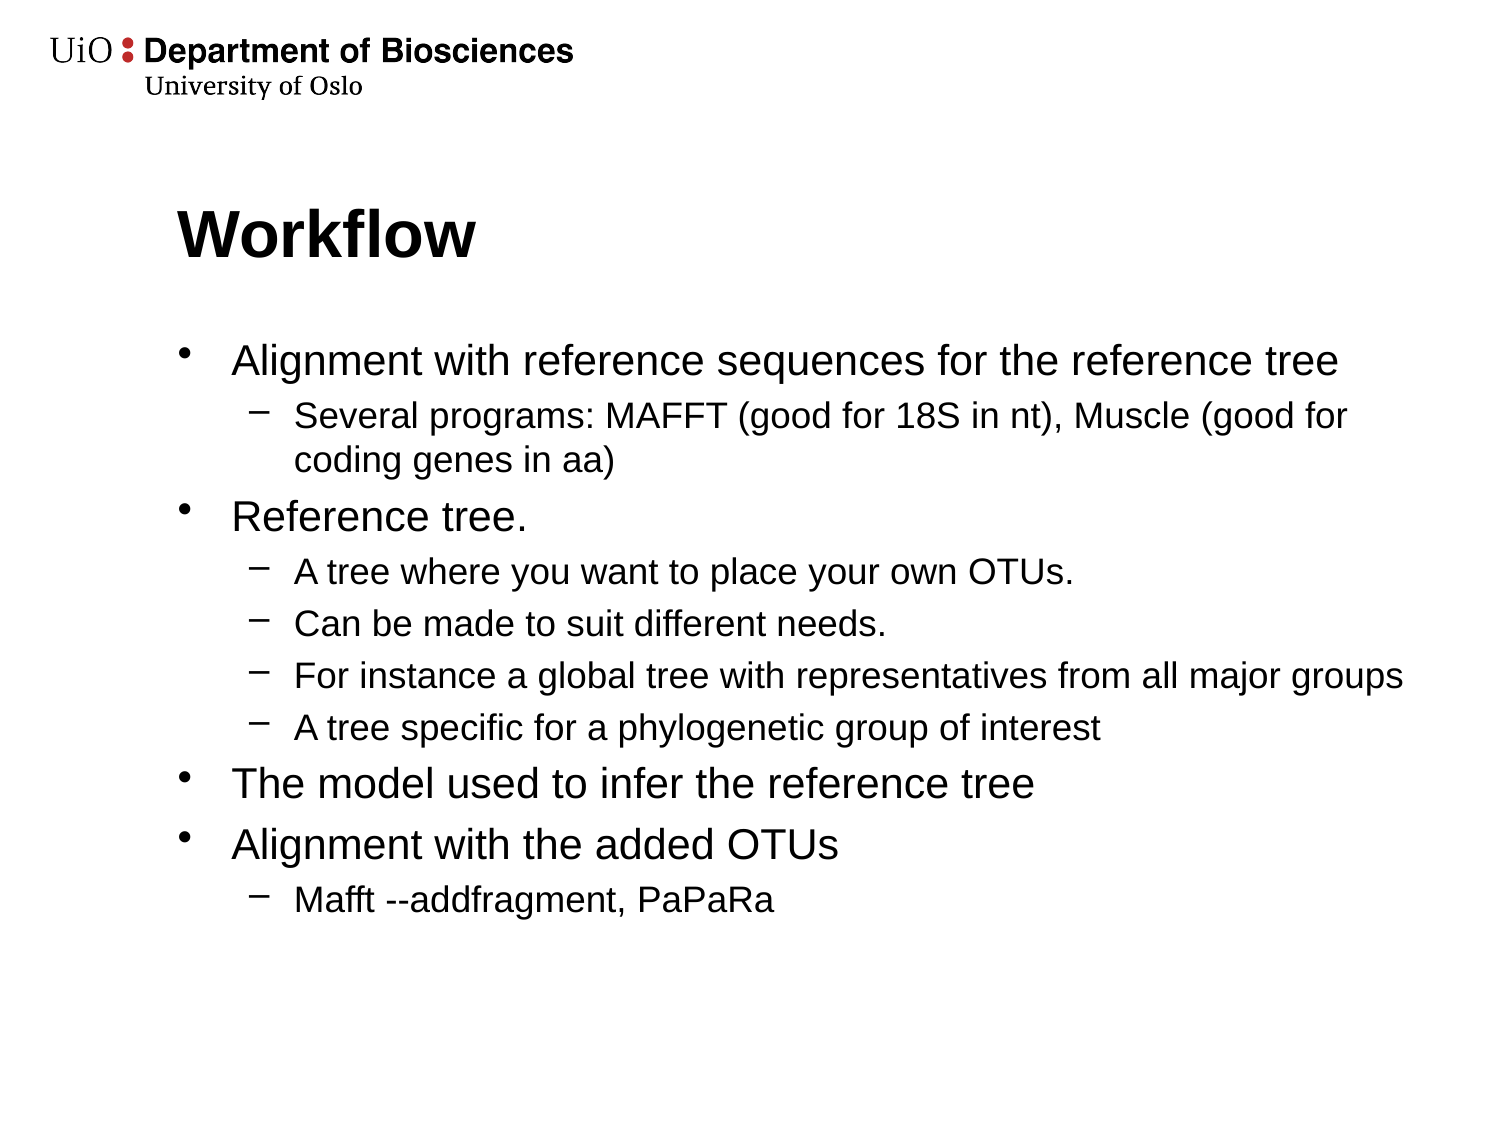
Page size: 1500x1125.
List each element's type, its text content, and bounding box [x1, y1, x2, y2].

list Alignment with reference sequences for the reference tree Several programs: MAFFT (good for 18S in nt), Muscle (good for coding genes in aa) Reference tree. A tree where you want to place your own OTUs. Can be made to suit different needs. For instance a global tree with representatives from all major groups A tree specific for a phylogenetic group of interest The model used to infer the reference tree Alignment with the added OTUs Mafft --addfragment, PaPaRa [162, 324, 1425, 965]
title Workflow [162, 137, 1425, 324]
picture [50, 37, 573, 100]
